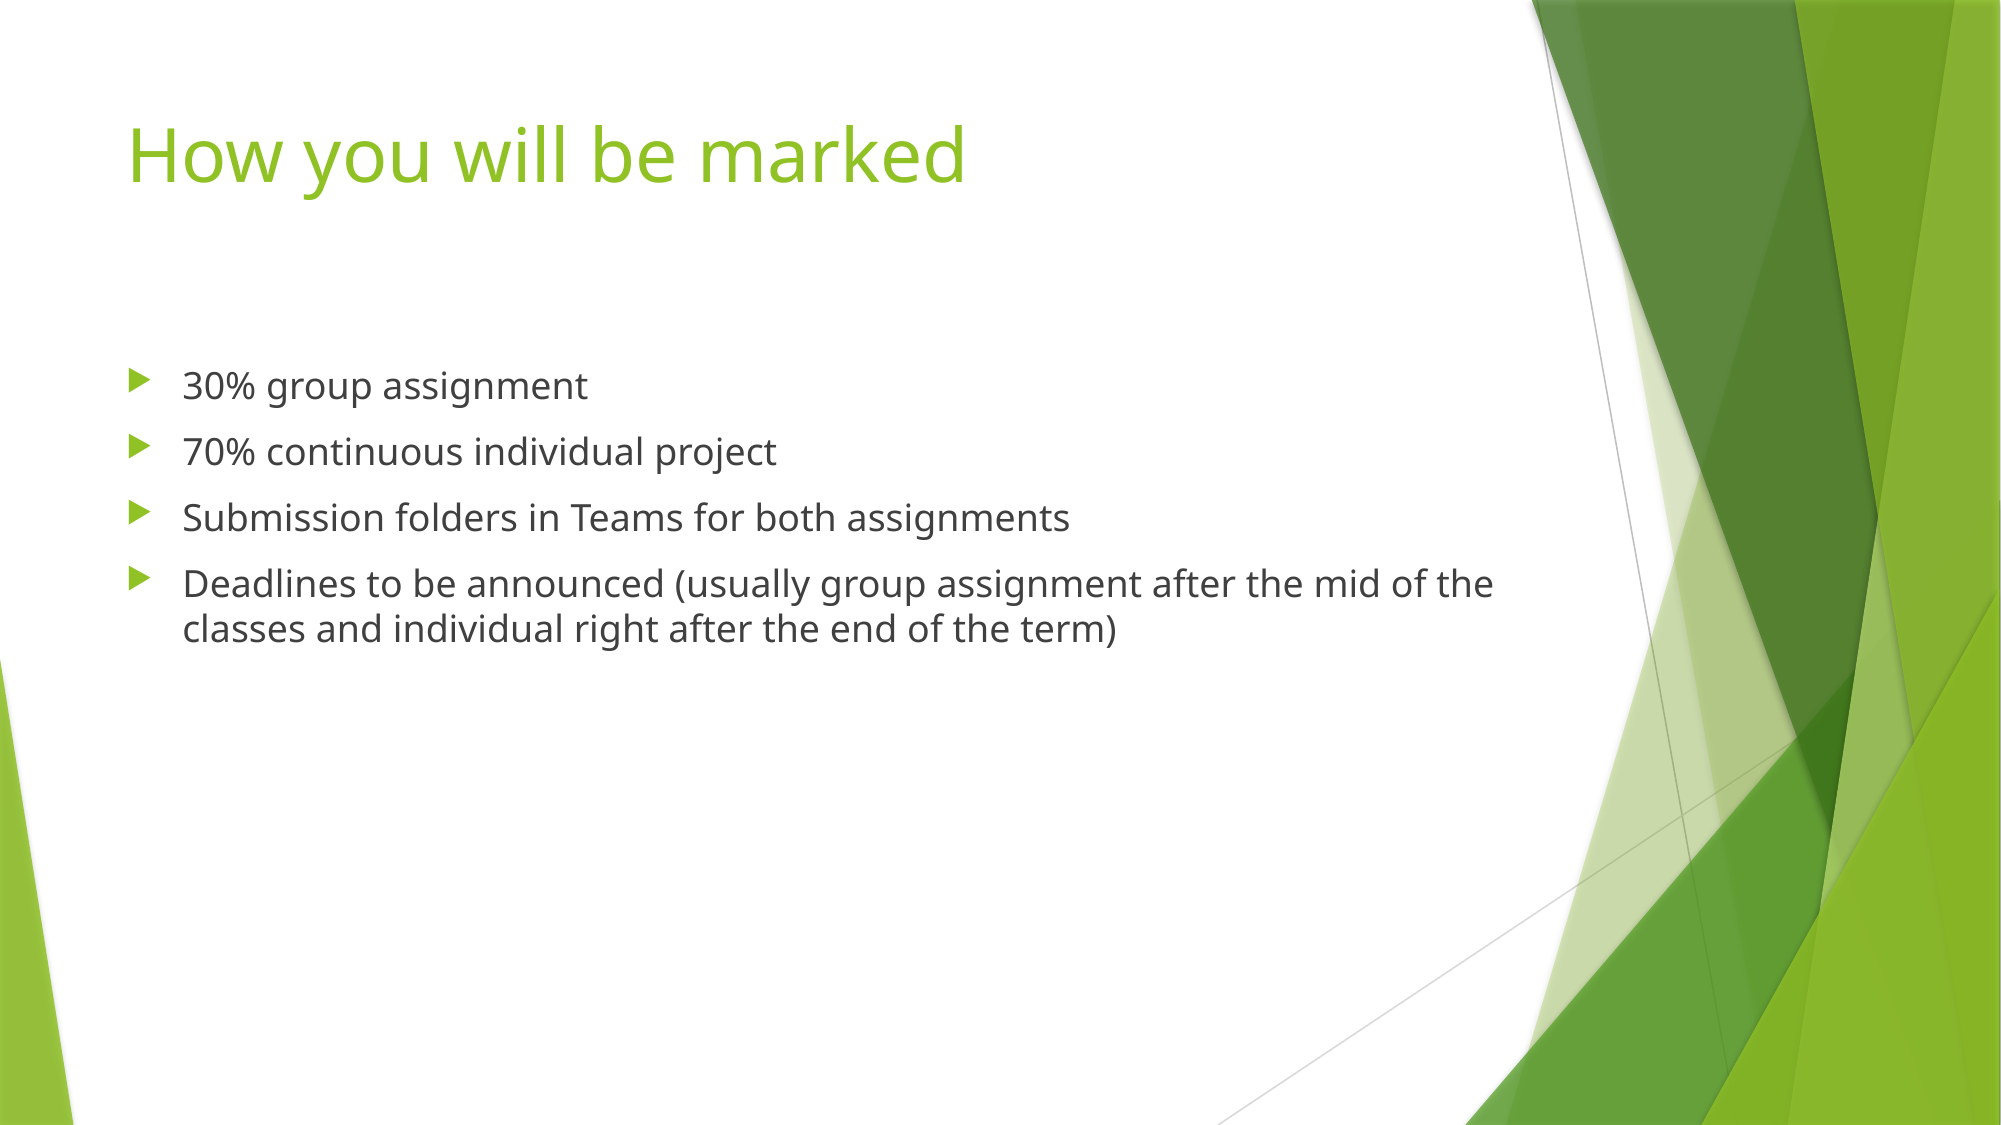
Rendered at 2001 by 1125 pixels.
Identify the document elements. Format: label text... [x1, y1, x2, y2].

title How you will be marked [111, 99, 1522, 317]
list 30% group assignment 70% continuous individual project Submission folders in Teams for both assignments Deadlines to be announced (usually group assignment after the mid of the classes and individual right after the end of the term) [111, 354, 1522, 992]
